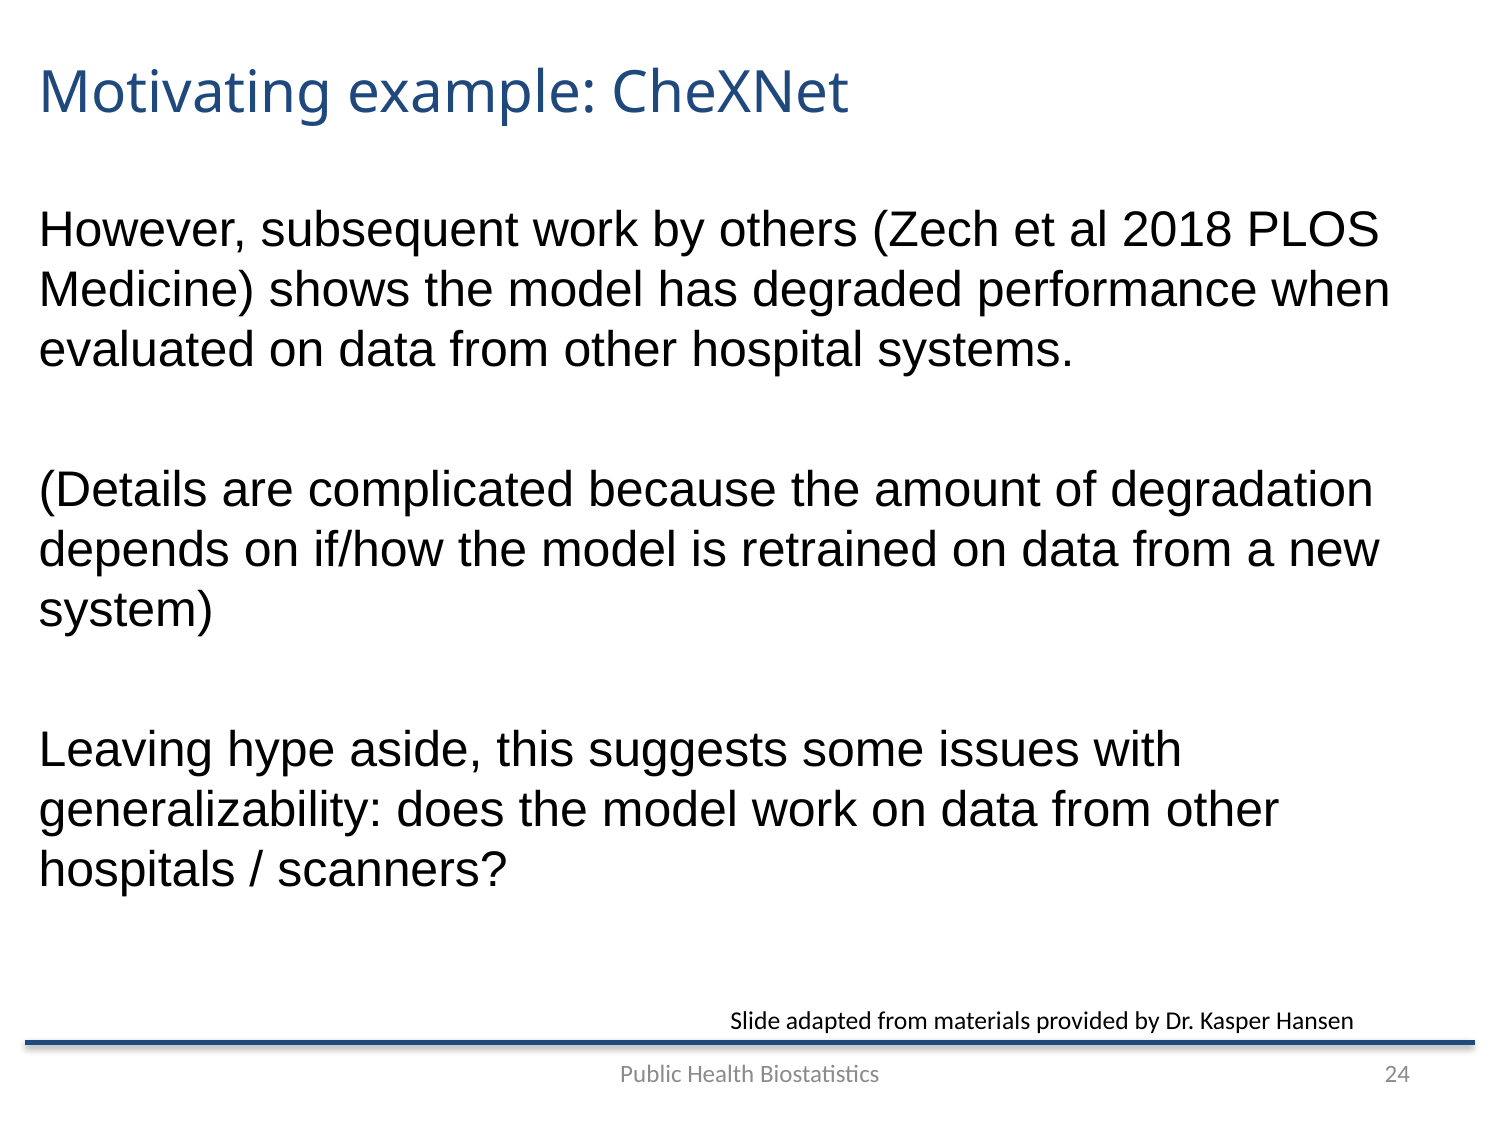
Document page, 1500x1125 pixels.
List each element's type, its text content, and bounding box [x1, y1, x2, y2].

title Motivating example: CheXNet [23, 21, 1467, 157]
footer Public Health Biostatistics [425, 1042, 1074, 1103]
slide_number 24 [1074, 1043, 1425, 1103]
text_box Slide adapted from materials provided by Dr. Kasper Hansen [715, 996, 1500, 1043]
list However, subsequent work by others (Zech et al 2018 PLOS Medicine) shows the model has degraded performance when evaluated on data from other hospital systems. (Details are complicated because the amount of degradation depends on if/how the model is retrained on data from a new system) Leaving hype aside, this suggests some issues with generalizability: does the model work on data from other hospitals / scanners? [23, 189, 1467, 1021]
